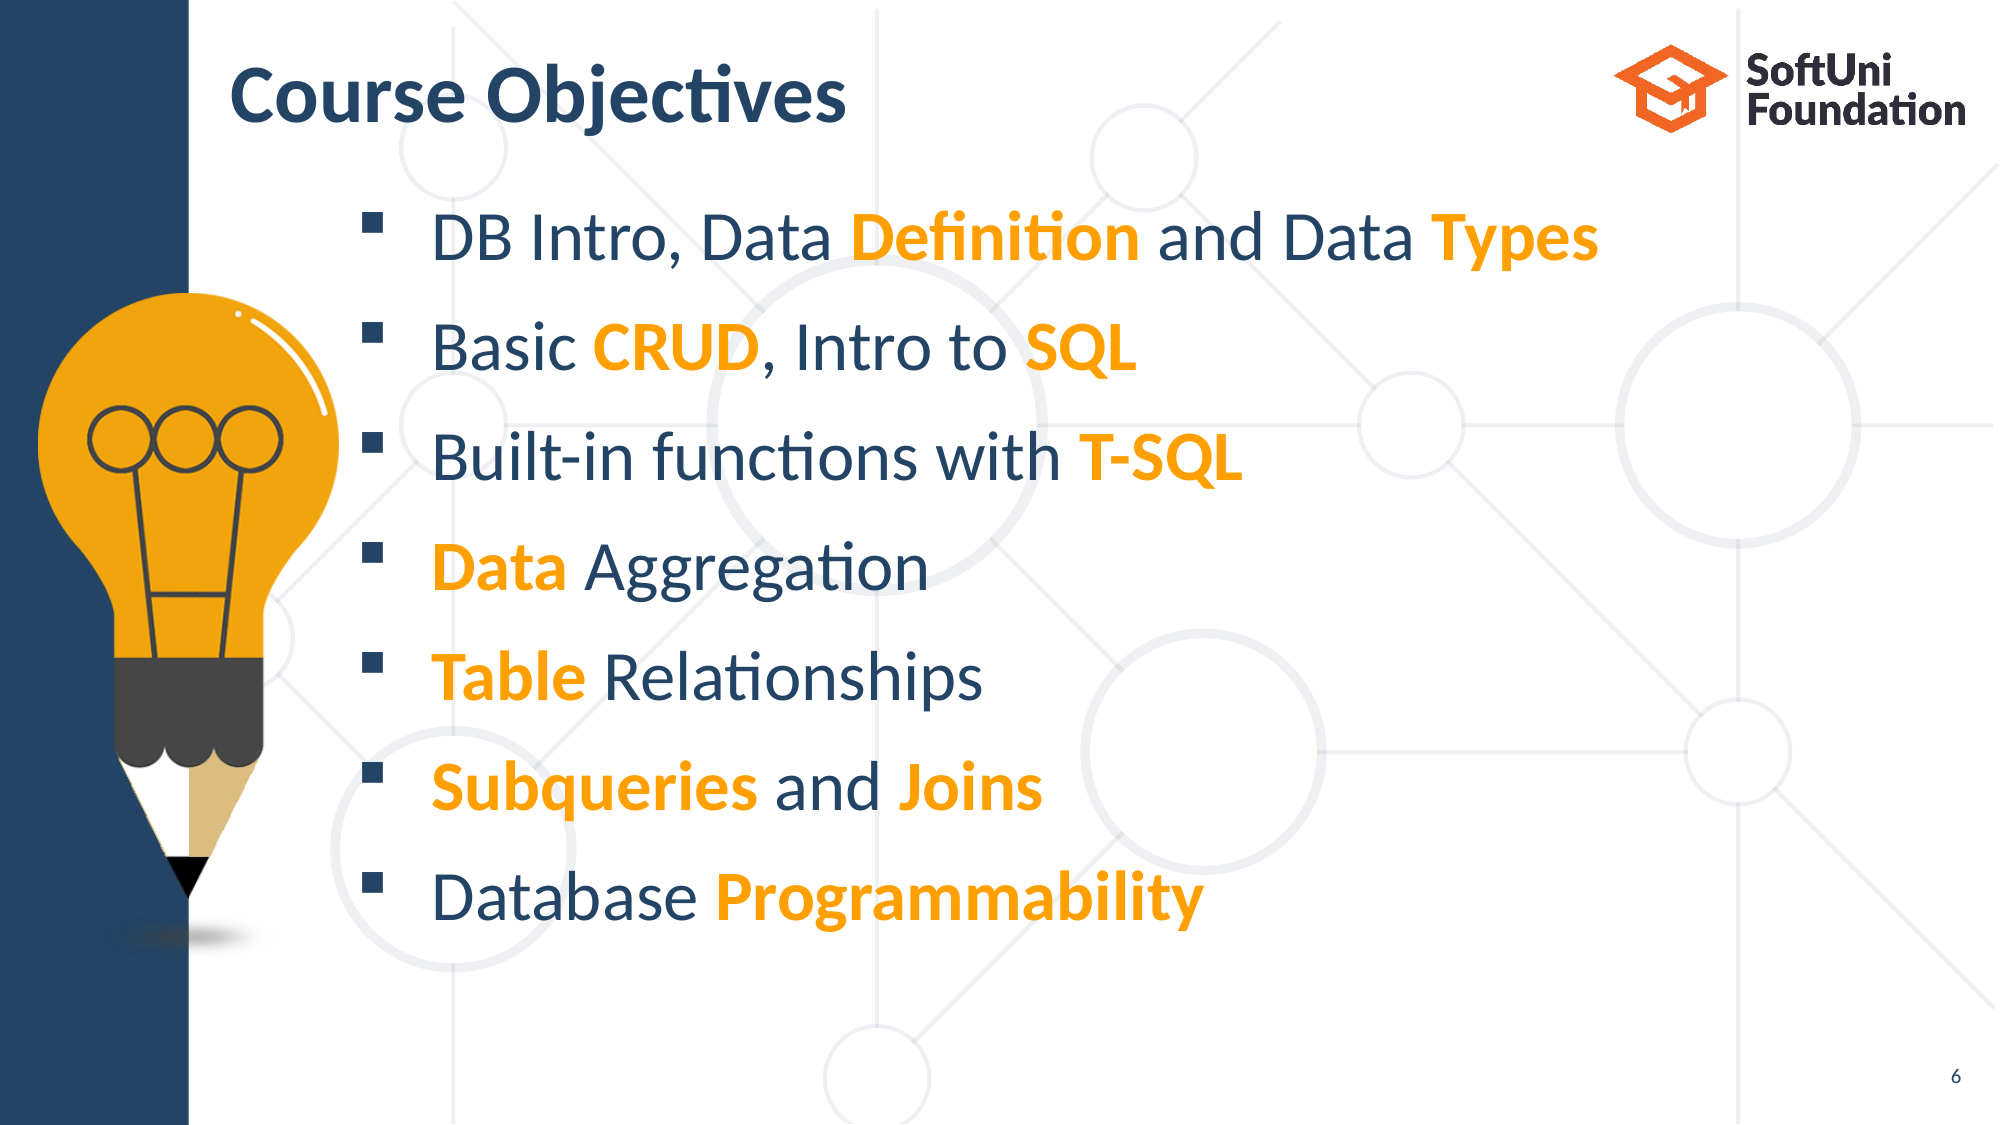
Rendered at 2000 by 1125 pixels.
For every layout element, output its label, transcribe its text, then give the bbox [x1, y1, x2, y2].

title Course Objectives [212, 16, 1591, 162]
slide_number 6 [1896, 1049, 1968, 1101]
list DB Intro, Data Definition and Data Types Basic CRUD, Intro to SQL Built-in functions with T-SQL Data Aggregation Table Relationships Subqueries and Joins Database Programmability [338, 183, 1968, 1050]
picture [1613, 44, 1965, 133]
picture [38, 293, 338, 961]
